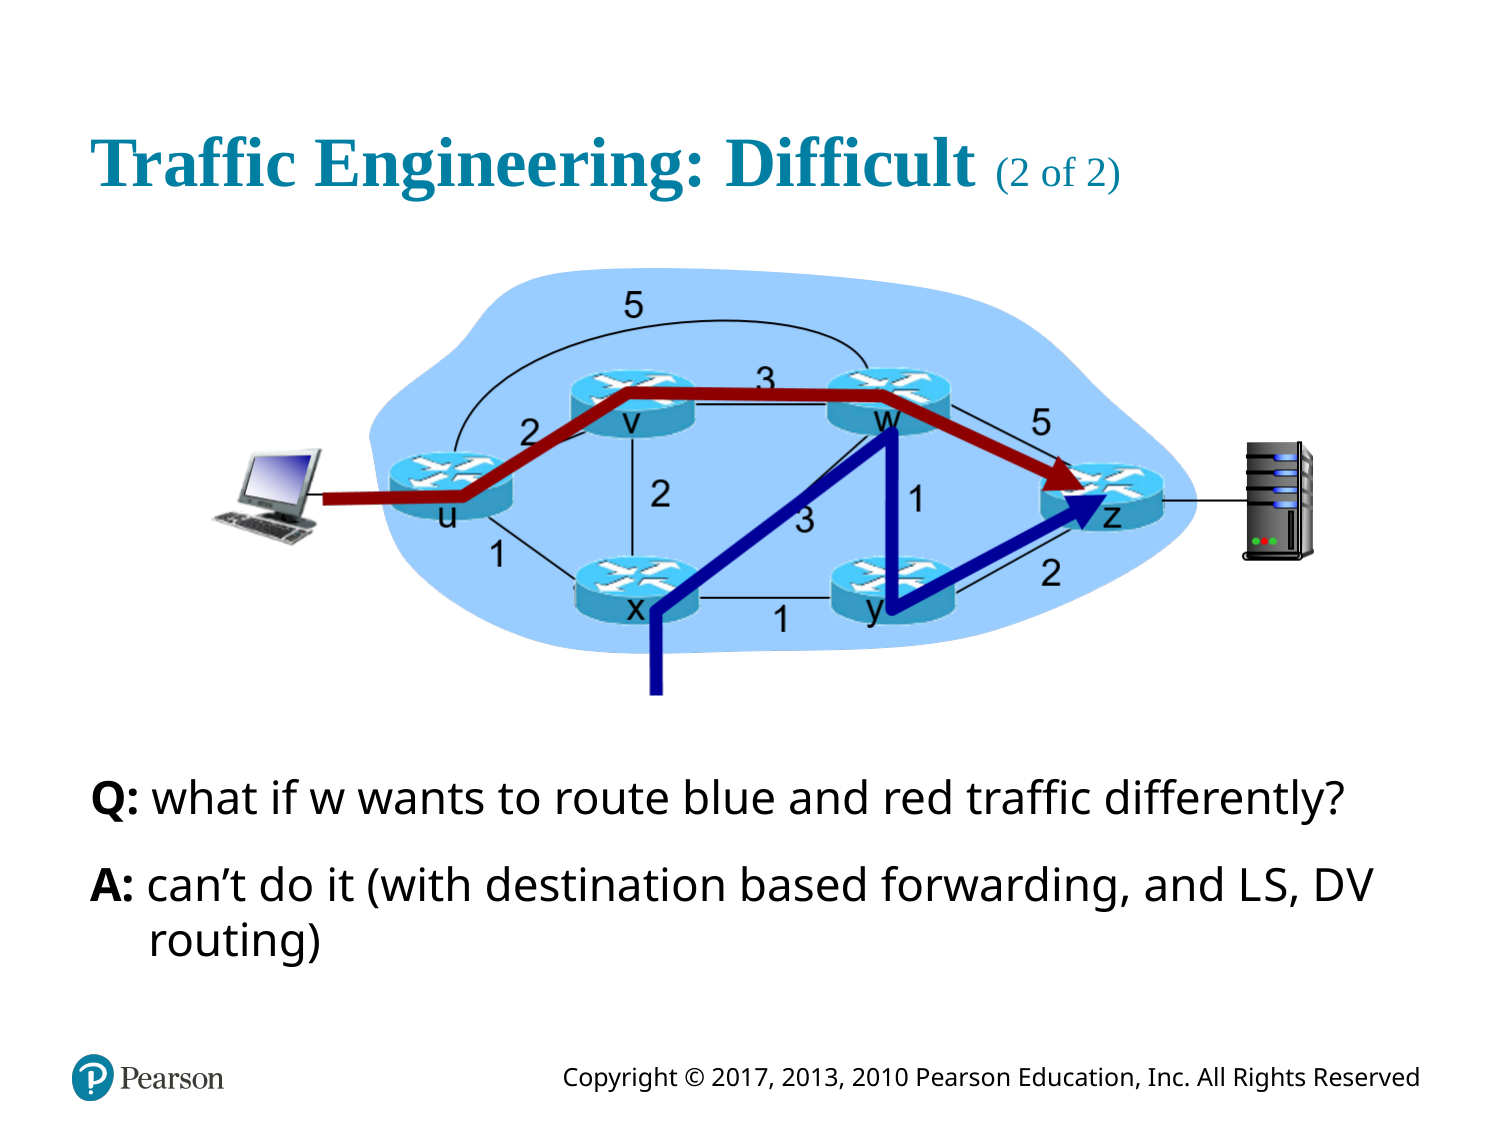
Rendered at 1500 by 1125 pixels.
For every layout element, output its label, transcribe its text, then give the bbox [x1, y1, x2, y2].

picture [185, 268, 1315, 696]
title Traffic Engineering: Difficult (2 of 2) [75, 0, 1425, 216]
list Q: what if w wants to route blue and red traffic differently? A: can’t do it (with destination based forwarding, and L S, D V routing) [75, 754, 1425, 1125]
